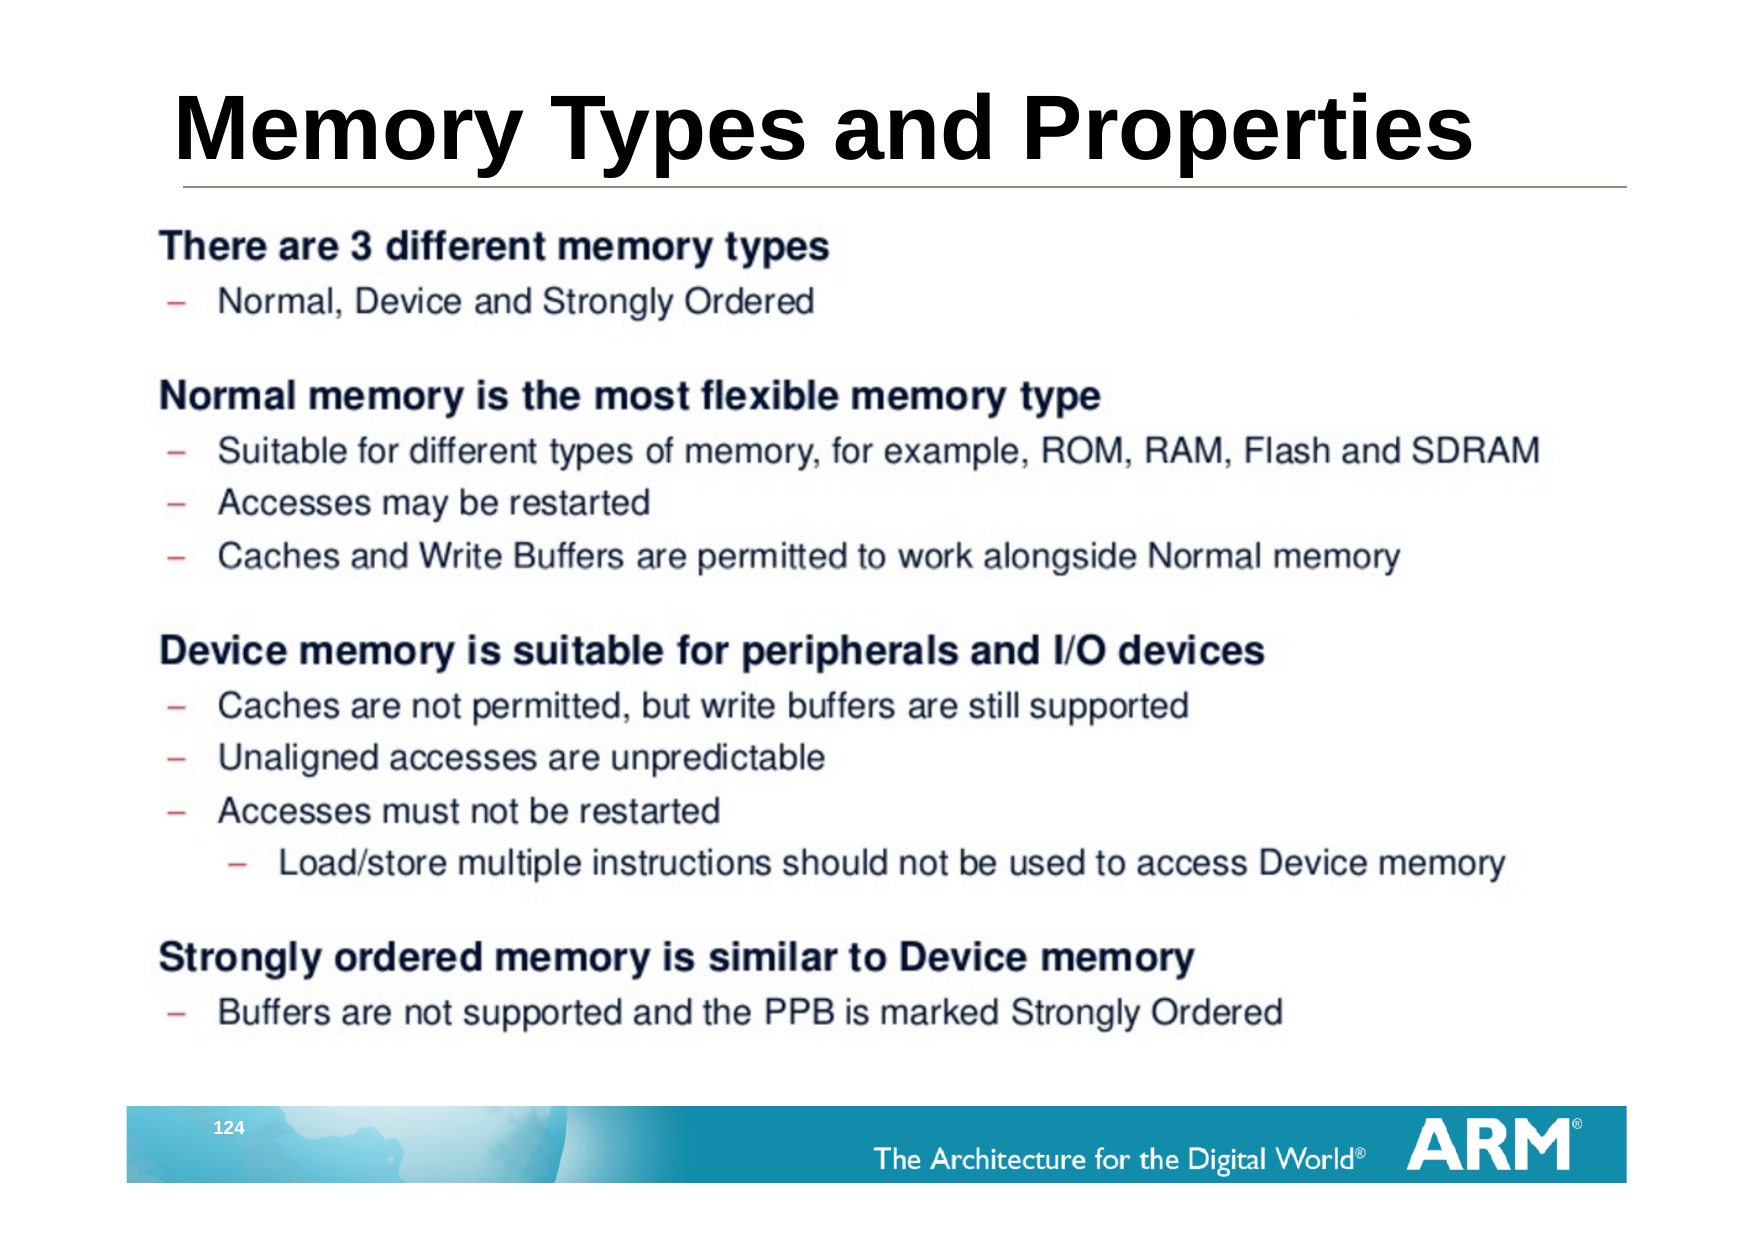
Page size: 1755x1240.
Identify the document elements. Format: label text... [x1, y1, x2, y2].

slide_number 124 [198, 1115, 287, 1176]
picture [150, 219, 1578, 1046]
picture [126, 1106, 1627, 1183]
title Memory Types and Properties [173, 80, 1581, 172]
